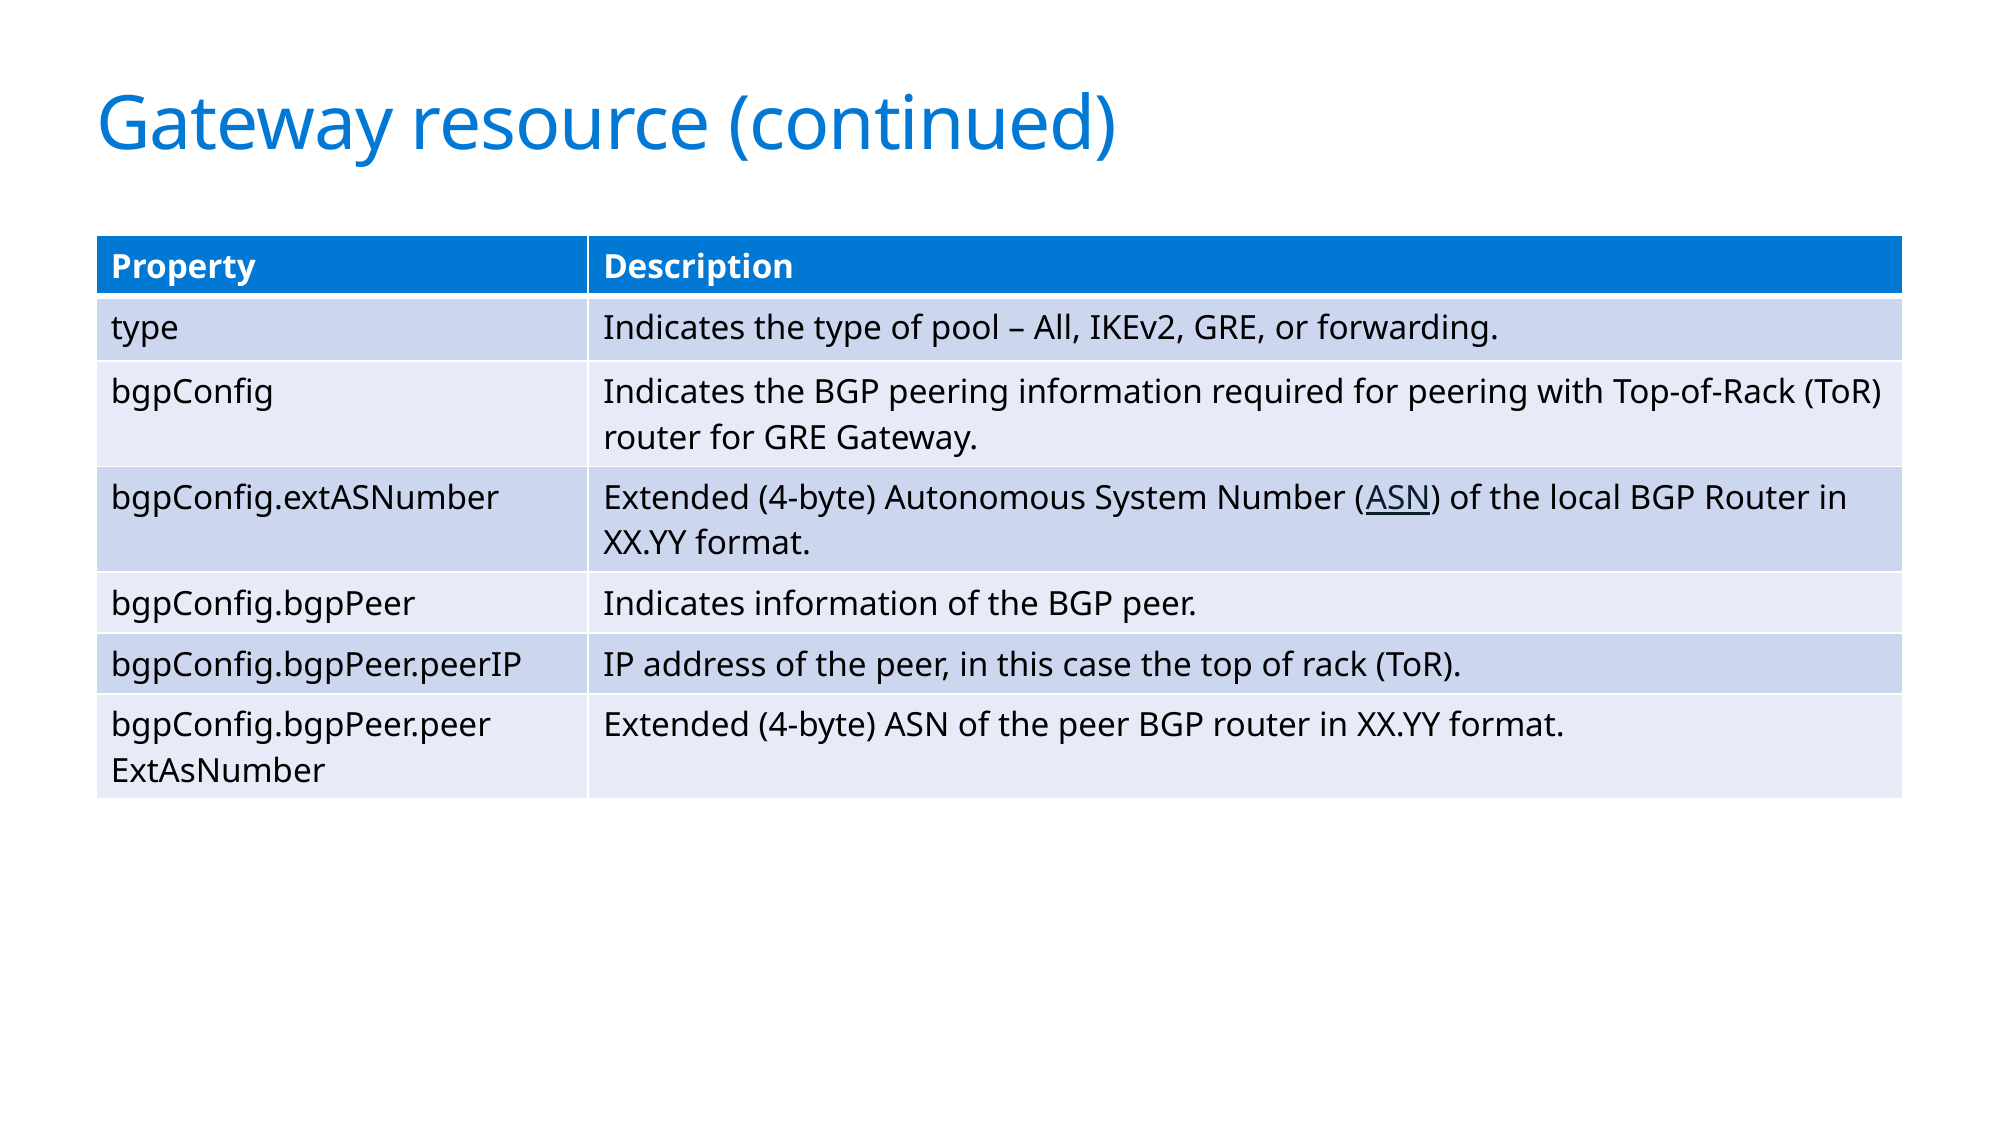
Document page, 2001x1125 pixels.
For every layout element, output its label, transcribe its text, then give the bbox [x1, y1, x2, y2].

table_cell Indicates the type of pool – All, IKEv2, GRE, or forwarding. [589, 299, 1902, 360]
table_cell bgpConfig [97, 362, 587, 466]
table_cell IP address of the peer, in this case the top of rack (ToR). [589, 634, 1902, 693]
table_cell Indicates the BGP peering information required for peering with Top-of-Rack (ToR) router for GRE Gateway. [589, 362, 1902, 466]
table_cell Extended (4-byte) ASN of the peer BGP router in XX.YY format. [589, 695, 1902, 798]
table_header Description [589, 236, 1902, 293]
table_cell bgpConfig.extASNumber [97, 467, 587, 571]
table_cell bgpConfig.bgpPeer [97, 573, 587, 632]
table_cell type [97, 299, 587, 360]
table_cell Indicates information of the BGP peer. [589, 573, 1902, 632]
title Gateway resource (continued) [96, 75, 1904, 166]
table_cell bgpConfig.bgpPeer.peer ExtAsNumber [97, 695, 587, 798]
table_cell bgpConfig.bgpPeer.peerIP [97, 634, 587, 693]
table_cell Extended (4-byte) Autonomous System Number (ASN) of the local BGP Router in XX.YY format. [589, 467, 1902, 571]
table_header Property [97, 236, 587, 293]
